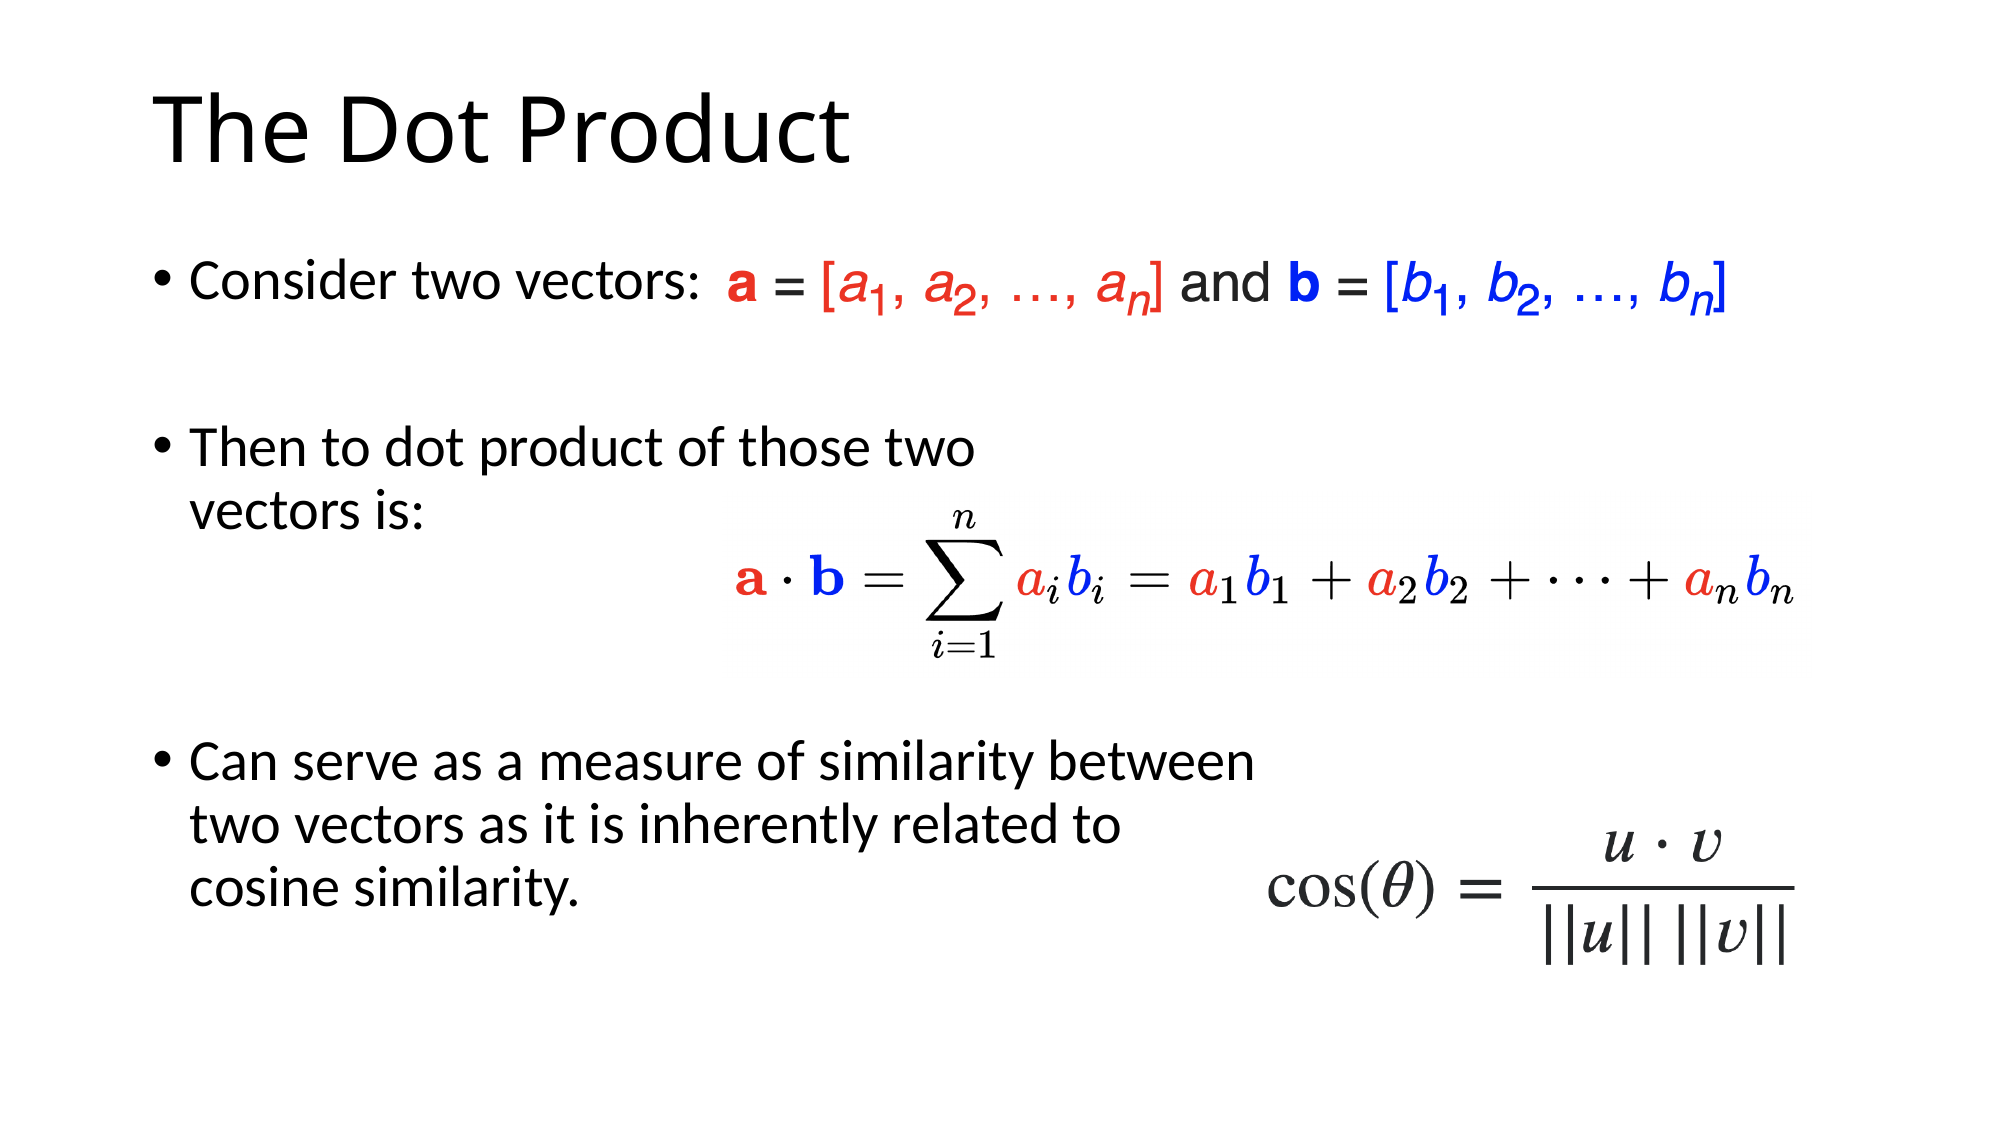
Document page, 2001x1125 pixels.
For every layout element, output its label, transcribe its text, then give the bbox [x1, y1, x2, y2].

title The Dot Product [137, 24, 1863, 242]
picture [1255, 790, 1812, 988]
picture [722, 241, 1733, 329]
list Consider two vectors: Then to dot product of those two vectors is: Can serve as a measure of similarity between two vectors as it is inherently related to cosine similarity. [137, 241, 1285, 1057]
picture [722, 491, 1812, 678]
